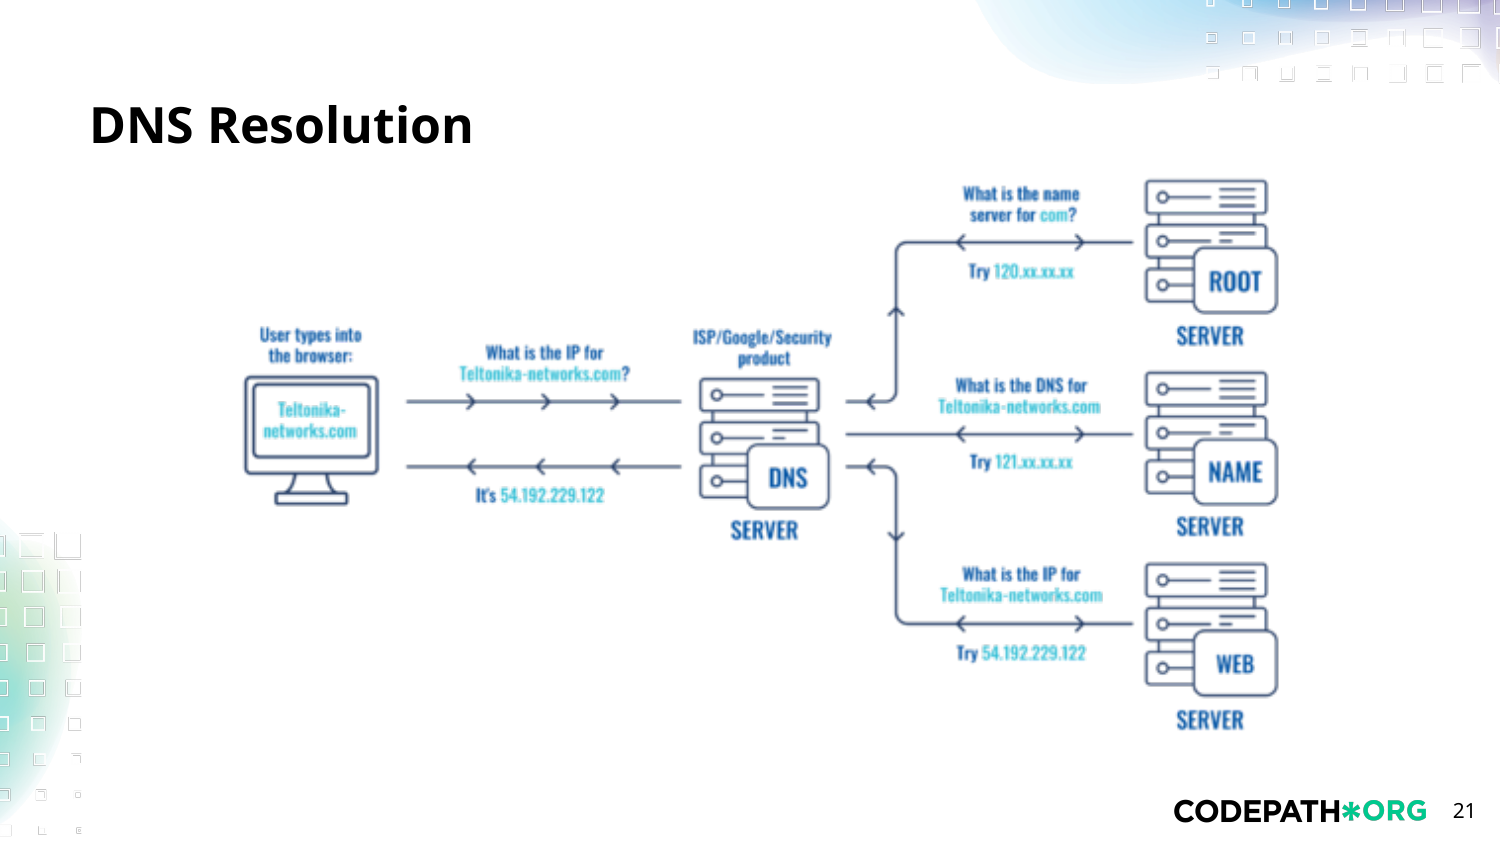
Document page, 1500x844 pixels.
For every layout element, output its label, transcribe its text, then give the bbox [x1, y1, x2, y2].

picture [1173, 799, 1401, 823]
picture [950, 0, 1500, 96]
slide_number ‹#› [1401, 786, 1492, 837]
picture [171, 140, 1347, 766]
title DNS Resolution [74, 78, 1426, 173]
picture [0, 451, 166, 844]
